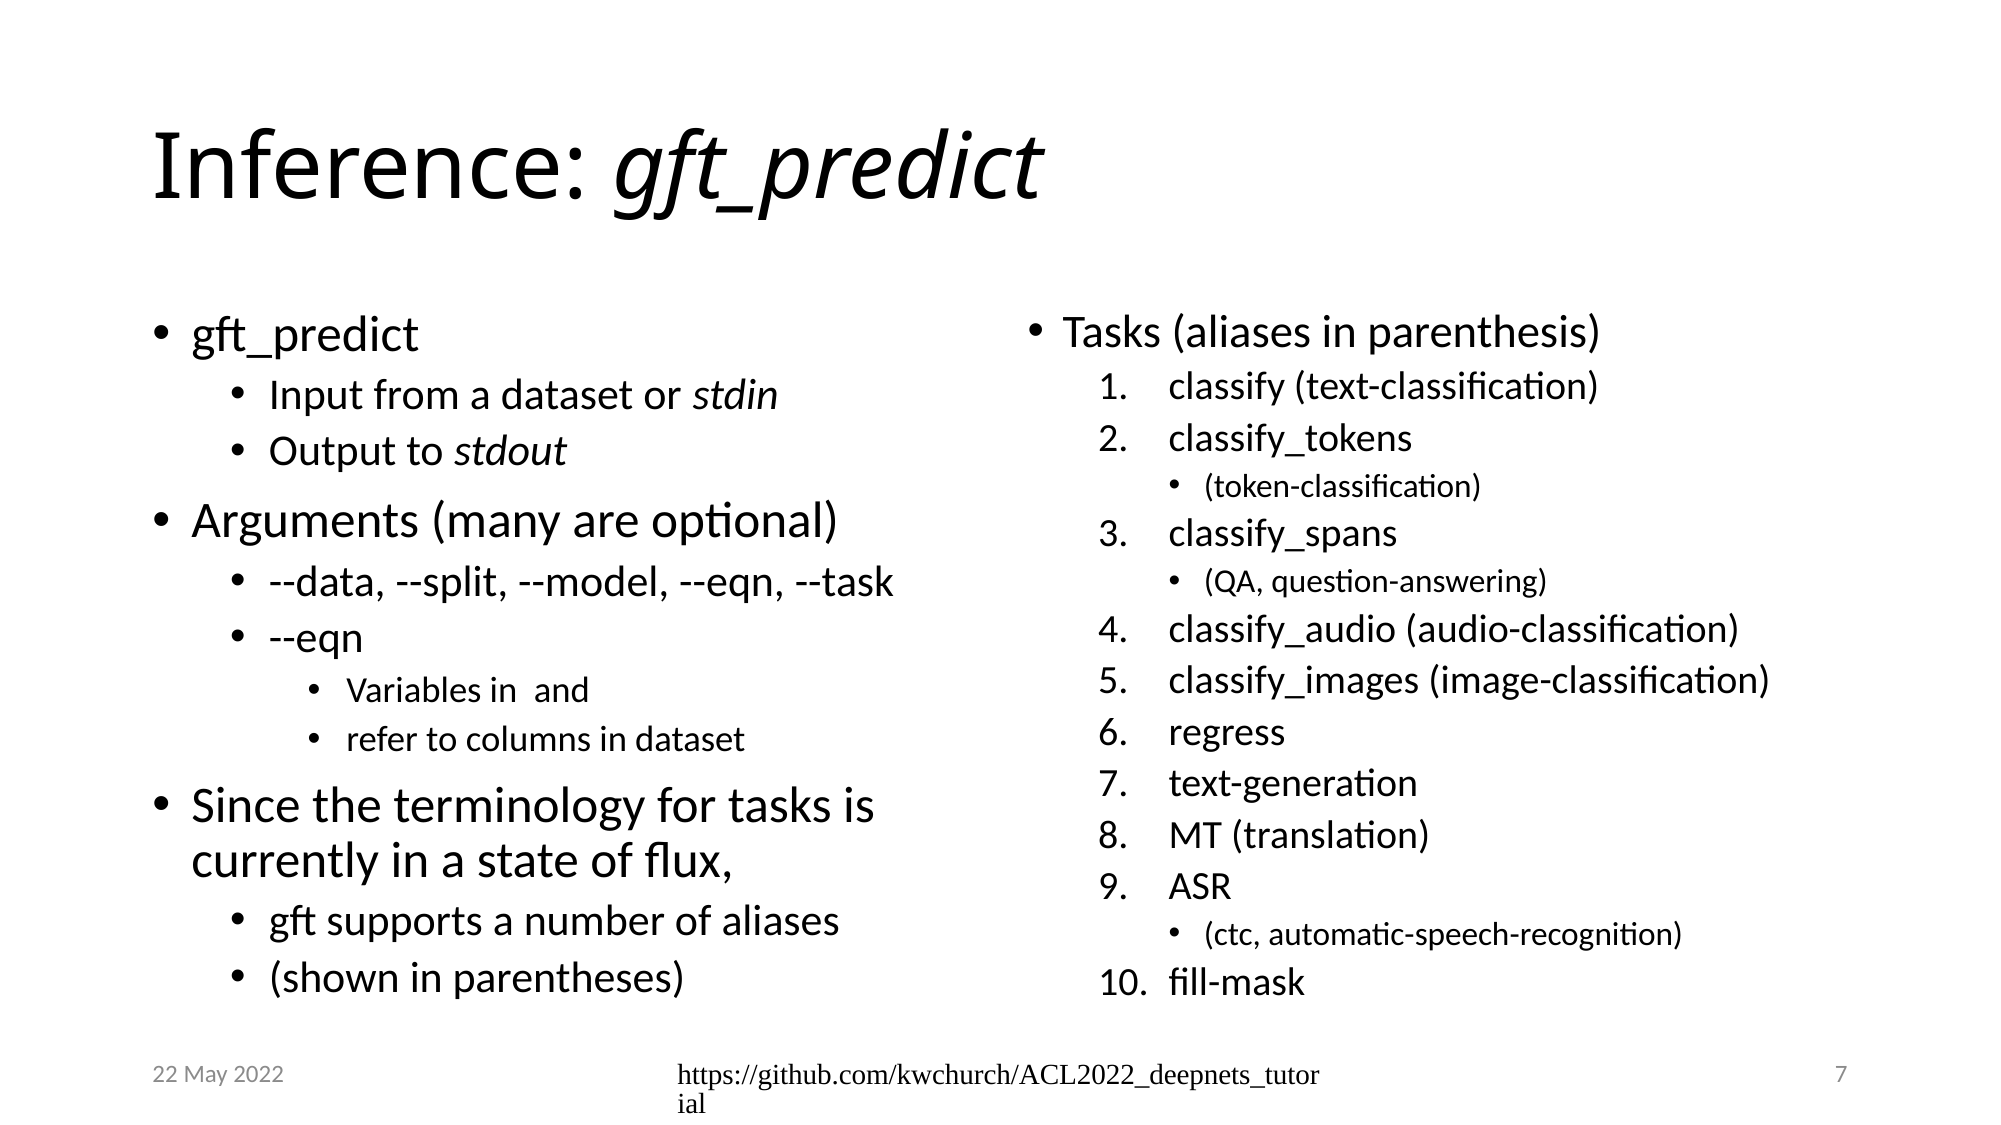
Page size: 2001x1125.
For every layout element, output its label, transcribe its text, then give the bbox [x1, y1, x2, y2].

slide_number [137, 1042, 588, 1103]
slide_number 7 [1412, 1042, 1863, 1103]
list Tasks (aliases in parenthesis) classify (text-classification) classify_tokens (token-classification) classify_spans (QA, question-answering) classify_audio (audio-classification) classify_images (image-classification) regress text-generation MT (translation) ASR (ctc, automatic-speech-recognition) fill-mask [1012, 299, 1863, 1014]
footer https://github.com/kwchurch/ACL2022_deepnets_tutorial [662, 1042, 1338, 1103]
title Inference: gft_predict [137, 59, 1863, 278]
